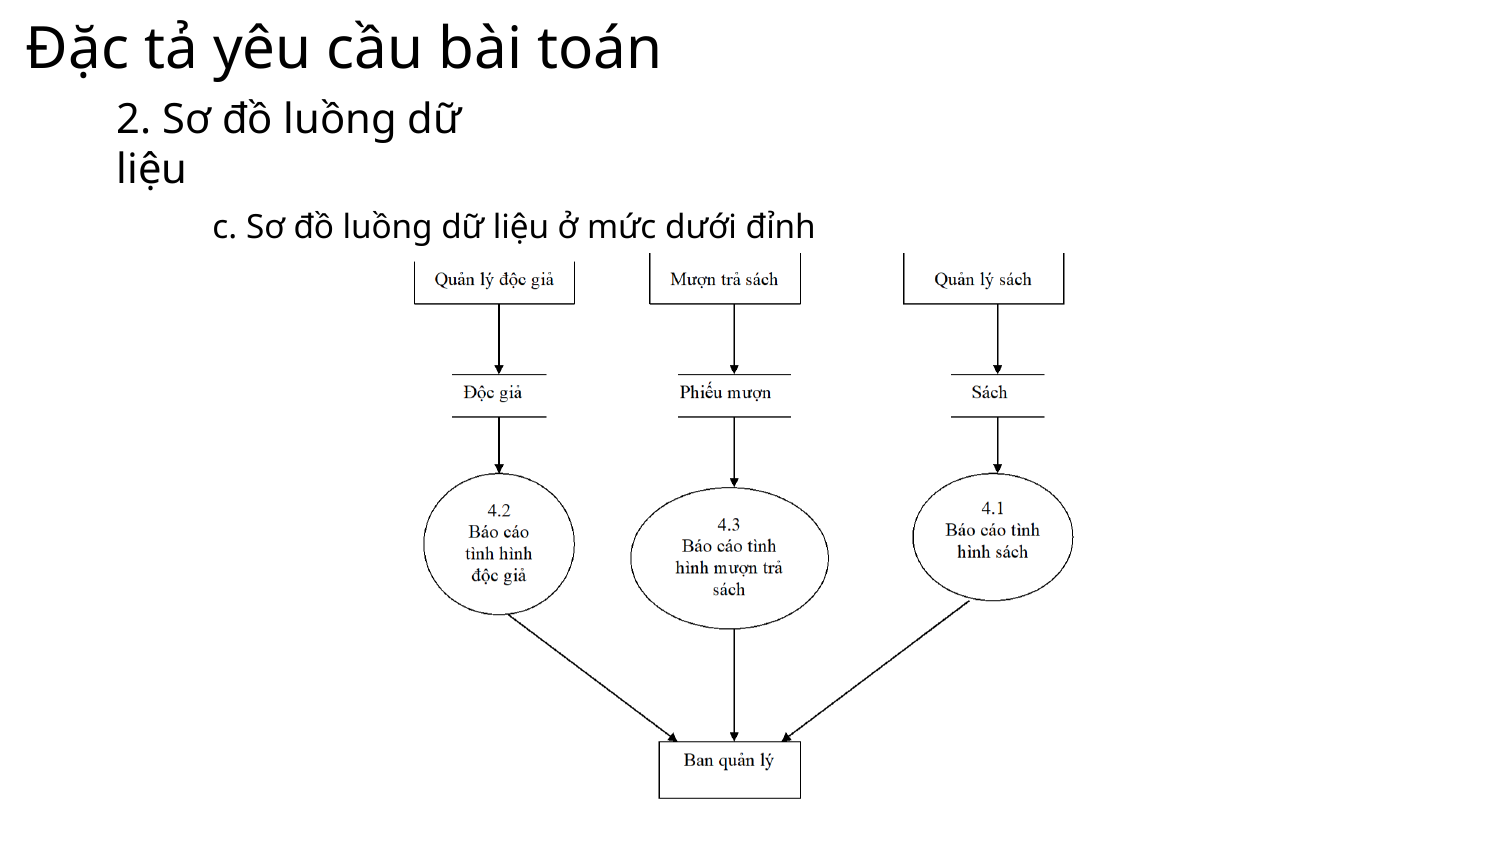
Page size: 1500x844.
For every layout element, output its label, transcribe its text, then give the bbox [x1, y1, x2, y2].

text_box c. Sơ đồ luồng dữ liệu ở mức dưới đỉnh [197, 185, 1052, 265]
picture [399, 253, 1080, 813]
text_box 2. Sơ đồ luồng dữ liệu [101, 102, 556, 182]
text_box Đặc tả yêu cầu bài toán [0, 6, 978, 85]
